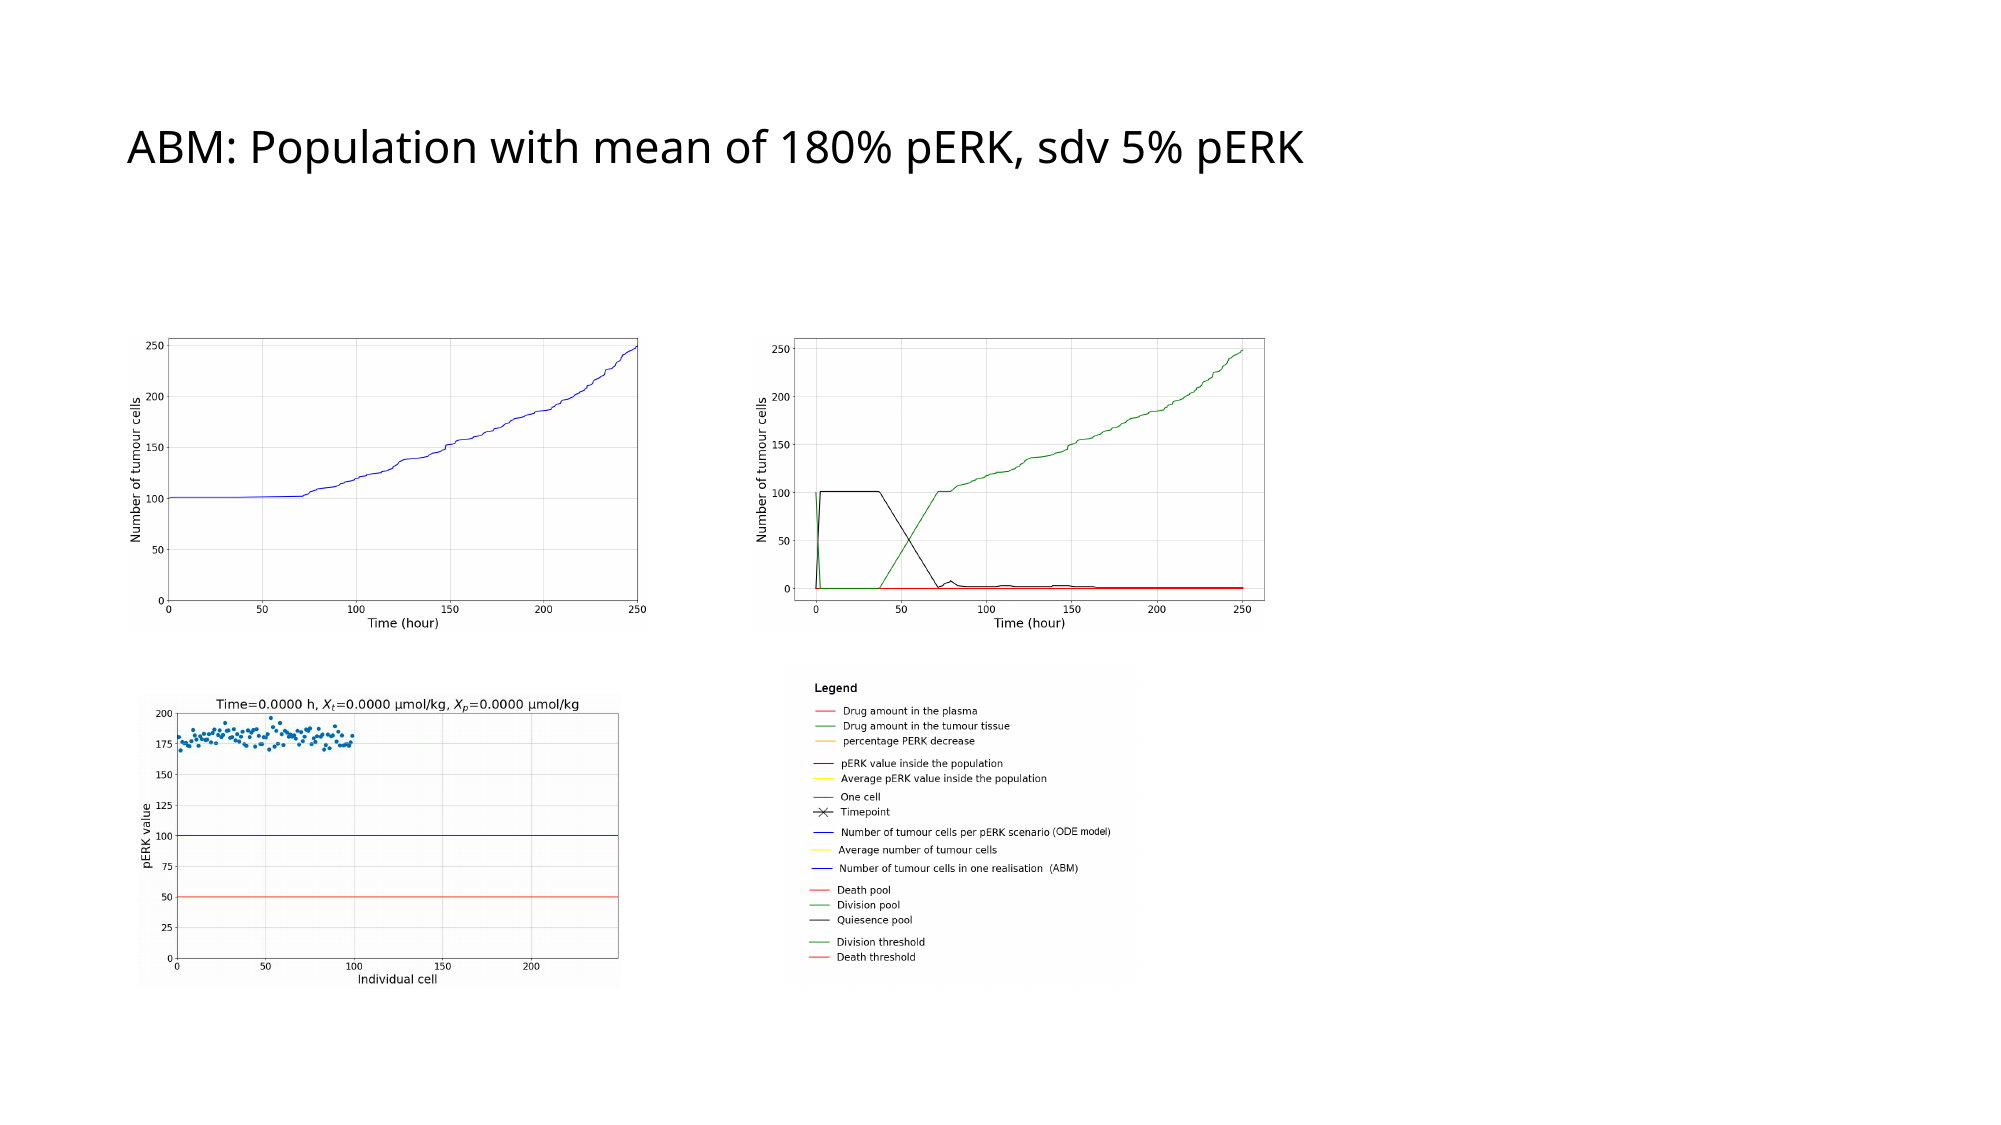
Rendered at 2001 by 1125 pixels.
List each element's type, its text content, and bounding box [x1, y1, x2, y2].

picture [781, 658, 1142, 990]
title ABM: Population with mean of 180% pERK, sdv 5% pERK [112, 116, 1888, 181]
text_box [136, 693, 622, 990]
picture [752, 334, 1268, 634]
picture [126, 334, 651, 634]
